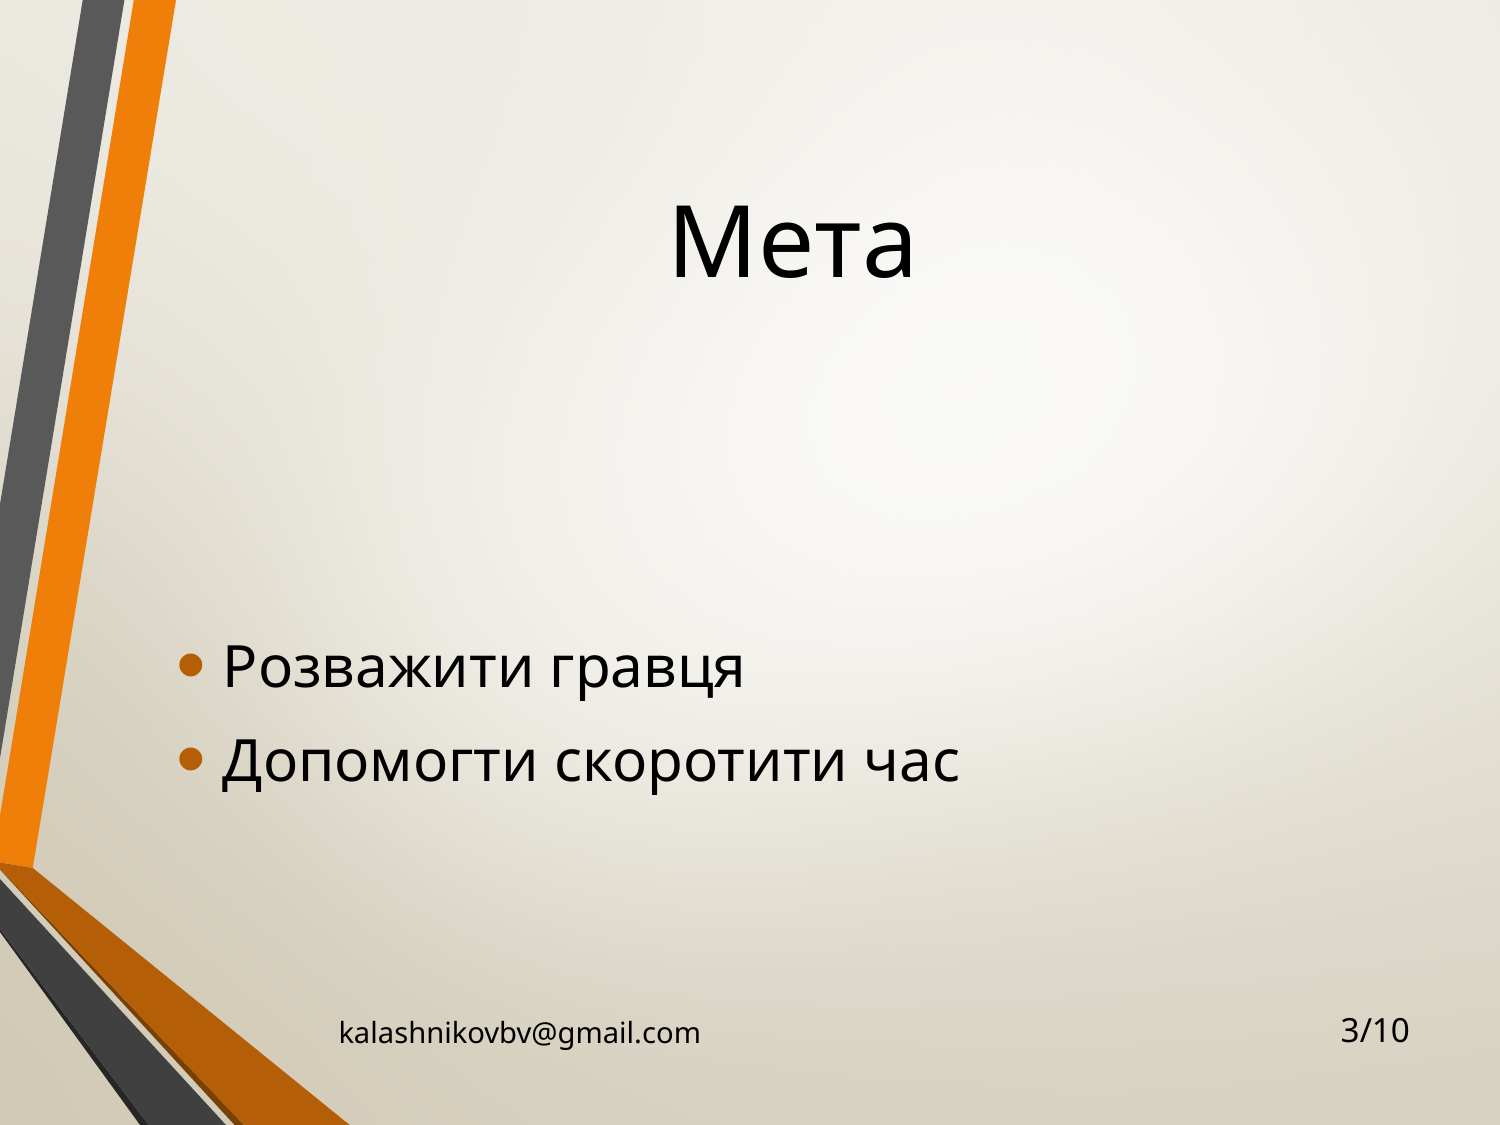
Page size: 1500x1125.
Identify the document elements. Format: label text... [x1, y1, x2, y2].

footer kalashnikovbv@gmail.com [323, 1001, 1196, 1062]
title Мета [161, 75, 1425, 400]
slide_number 3/10 [1302, 1001, 1425, 1062]
list Розважити гравця Допомогти скоротити час [161, 437, 1450, 985]
